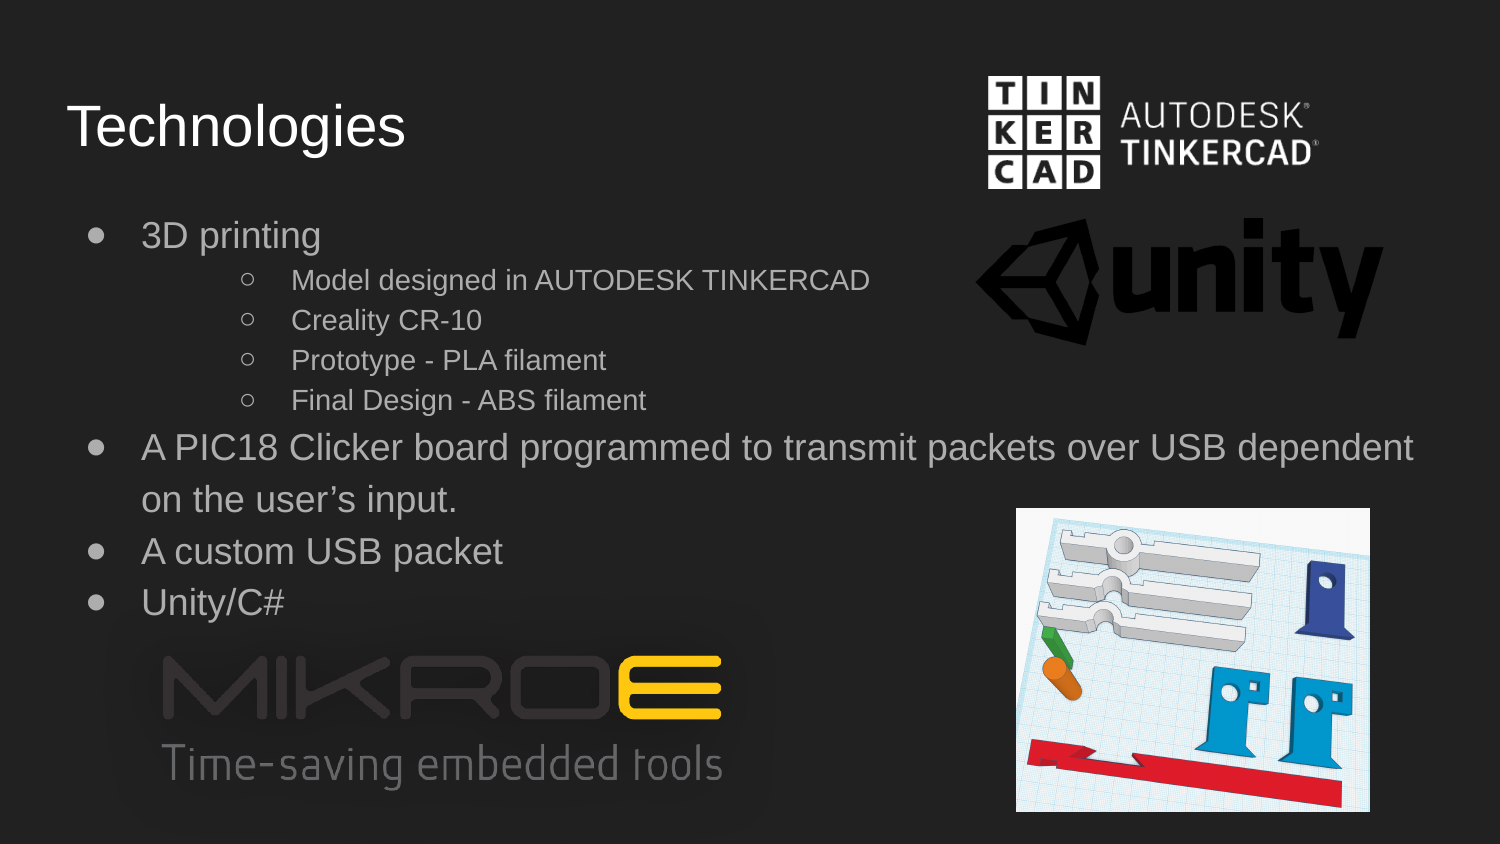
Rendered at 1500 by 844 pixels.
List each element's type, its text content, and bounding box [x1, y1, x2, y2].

title Technologies [51, 72, 1449, 167]
picture [988, 76, 1319, 190]
list 3D printing Model designed in AUTODESK TINKERCAD Creality CR-10 Prototype - PLA filament Final Design - ABS filament A PIC18 Clicker board programmed to transmit packets over USB dependent on the user’s input. A custom USB packet Unity/C# [51, 189, 1449, 750]
picture [161, 655, 723, 792]
picture [1016, 508, 1370, 813]
picture [975, 218, 1385, 347]
